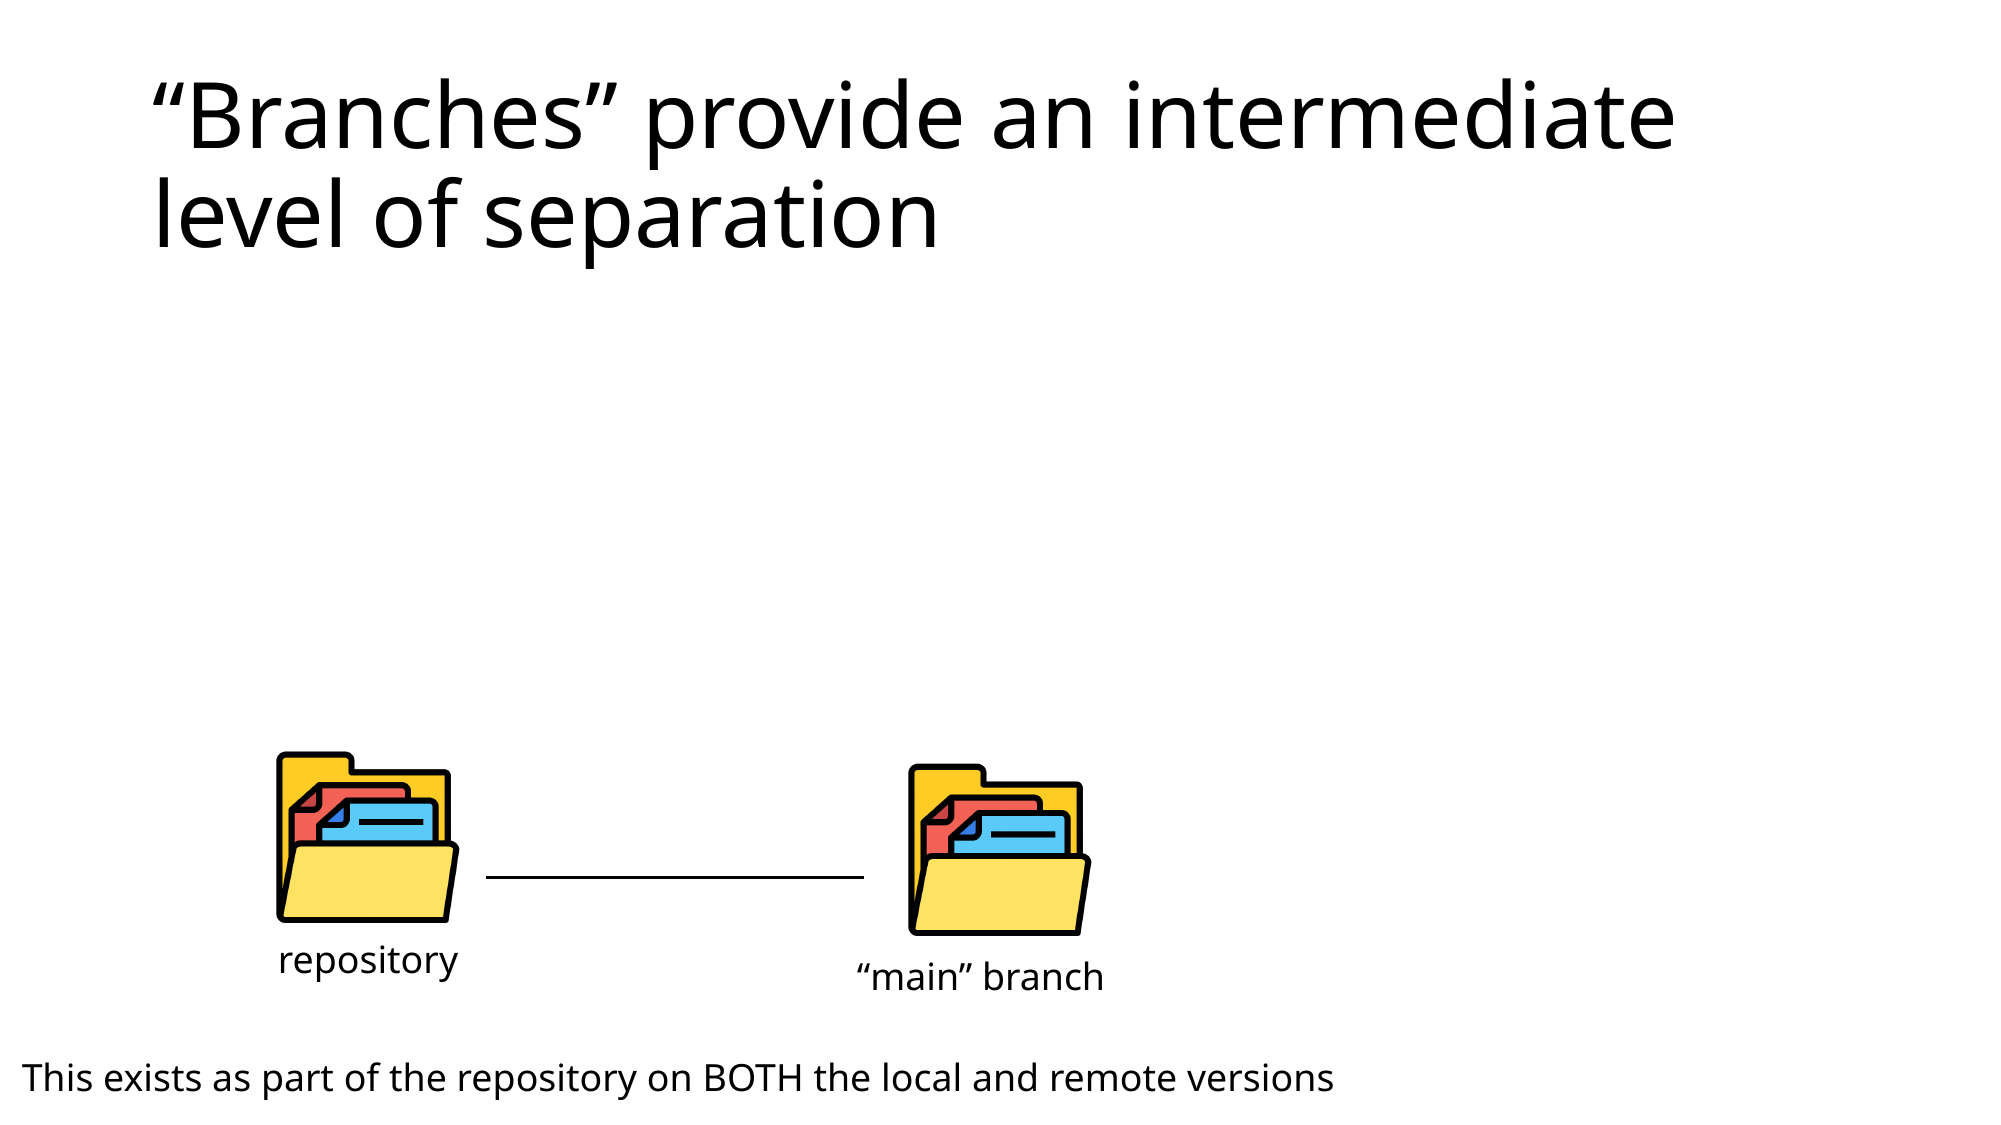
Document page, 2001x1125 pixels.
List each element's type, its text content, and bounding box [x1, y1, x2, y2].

text_box This exists as part of the repository on BOTH the local and remote versions [7, 1046, 1351, 1106]
text_box “main” branch [842, 945, 1121, 1006]
text_box repository [263, 928, 474, 989]
picture [901, 745, 1099, 942]
title “Branches” provide an intermediate level of separation [137, 59, 1863, 278]
picture [269, 732, 467, 930]
